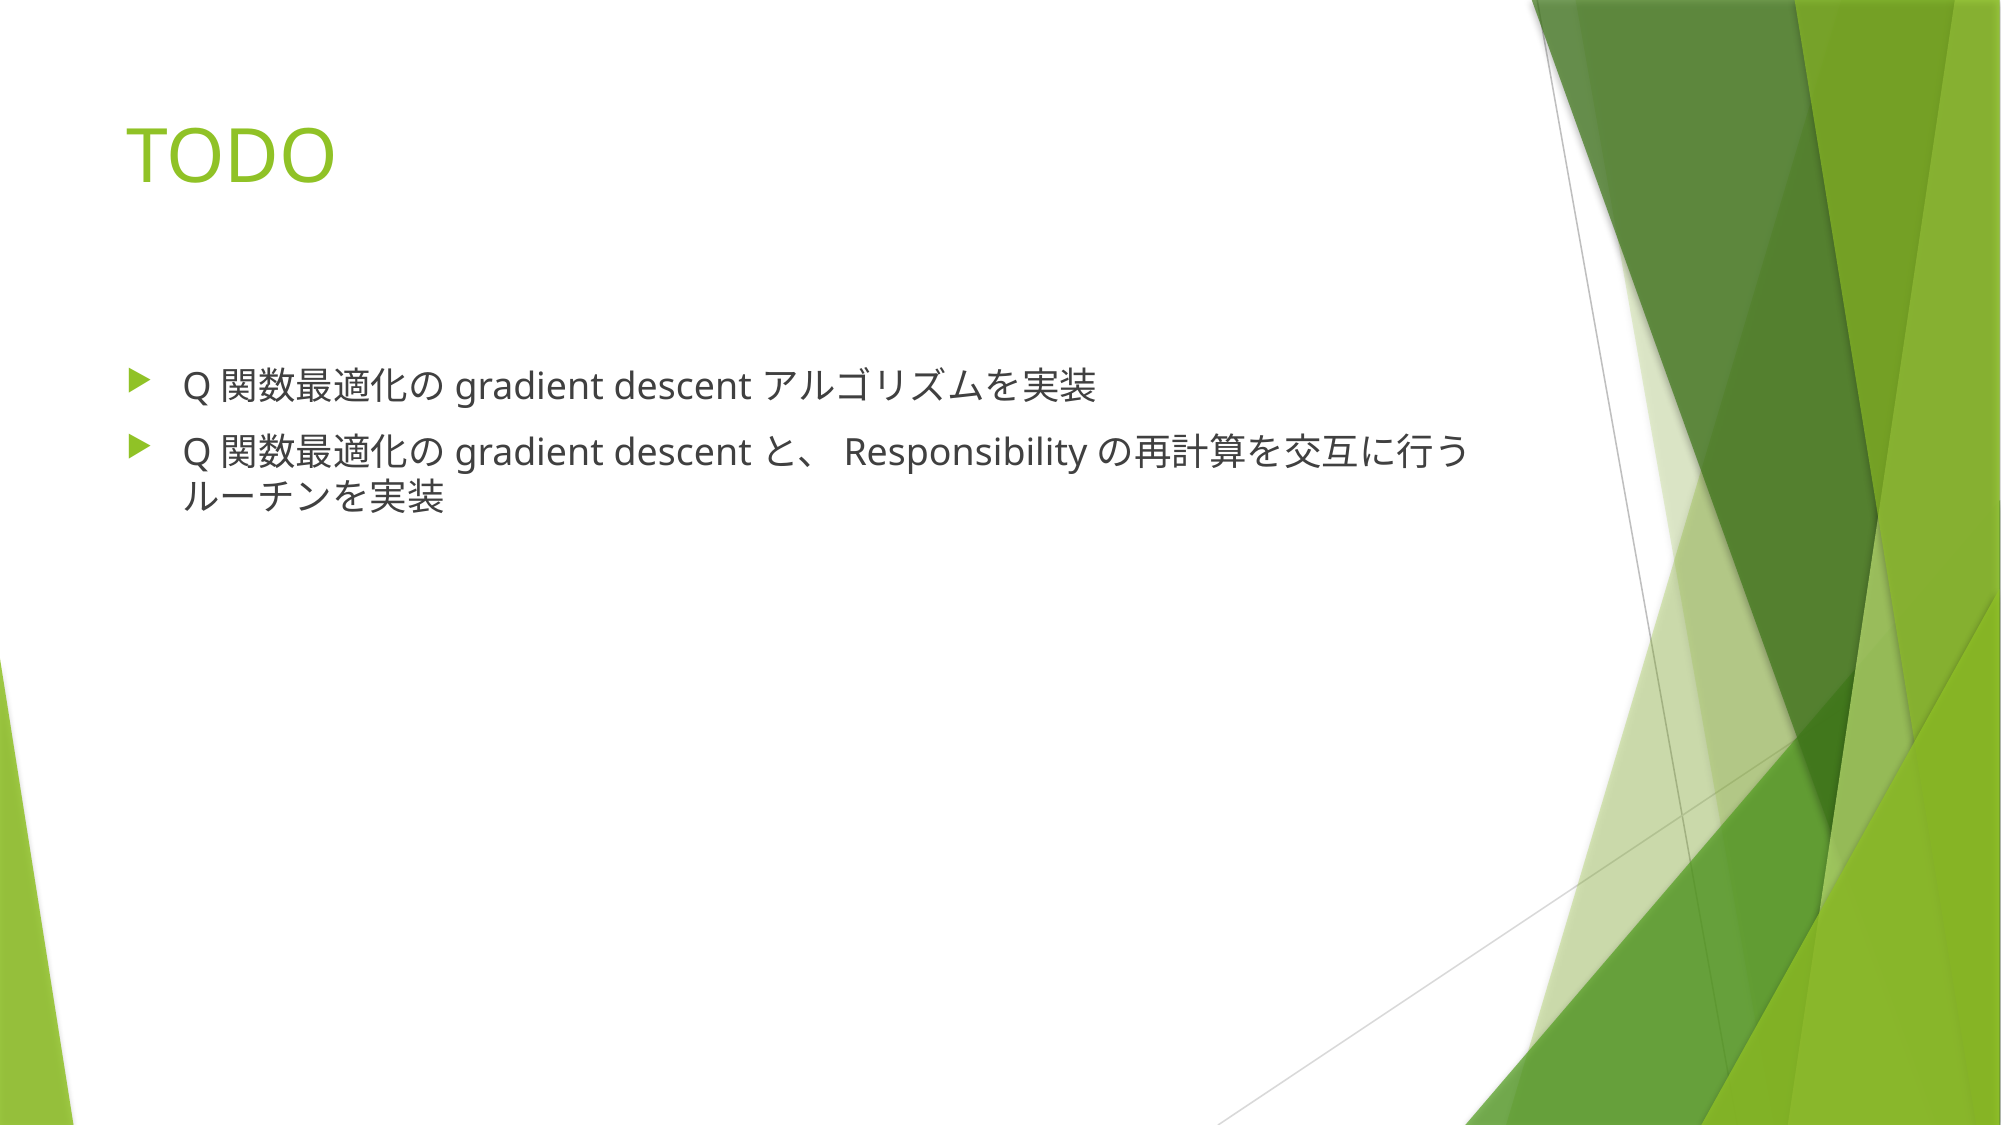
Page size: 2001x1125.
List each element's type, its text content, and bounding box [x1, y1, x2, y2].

title TODO [111, 99, 1522, 317]
list Q関数最適化のgradient descentアルゴリズムを実装 Q関数最適化のgradient descentと、Responsibilityの再計算を交互に行うルーチンを実装 [111, 354, 1522, 992]
